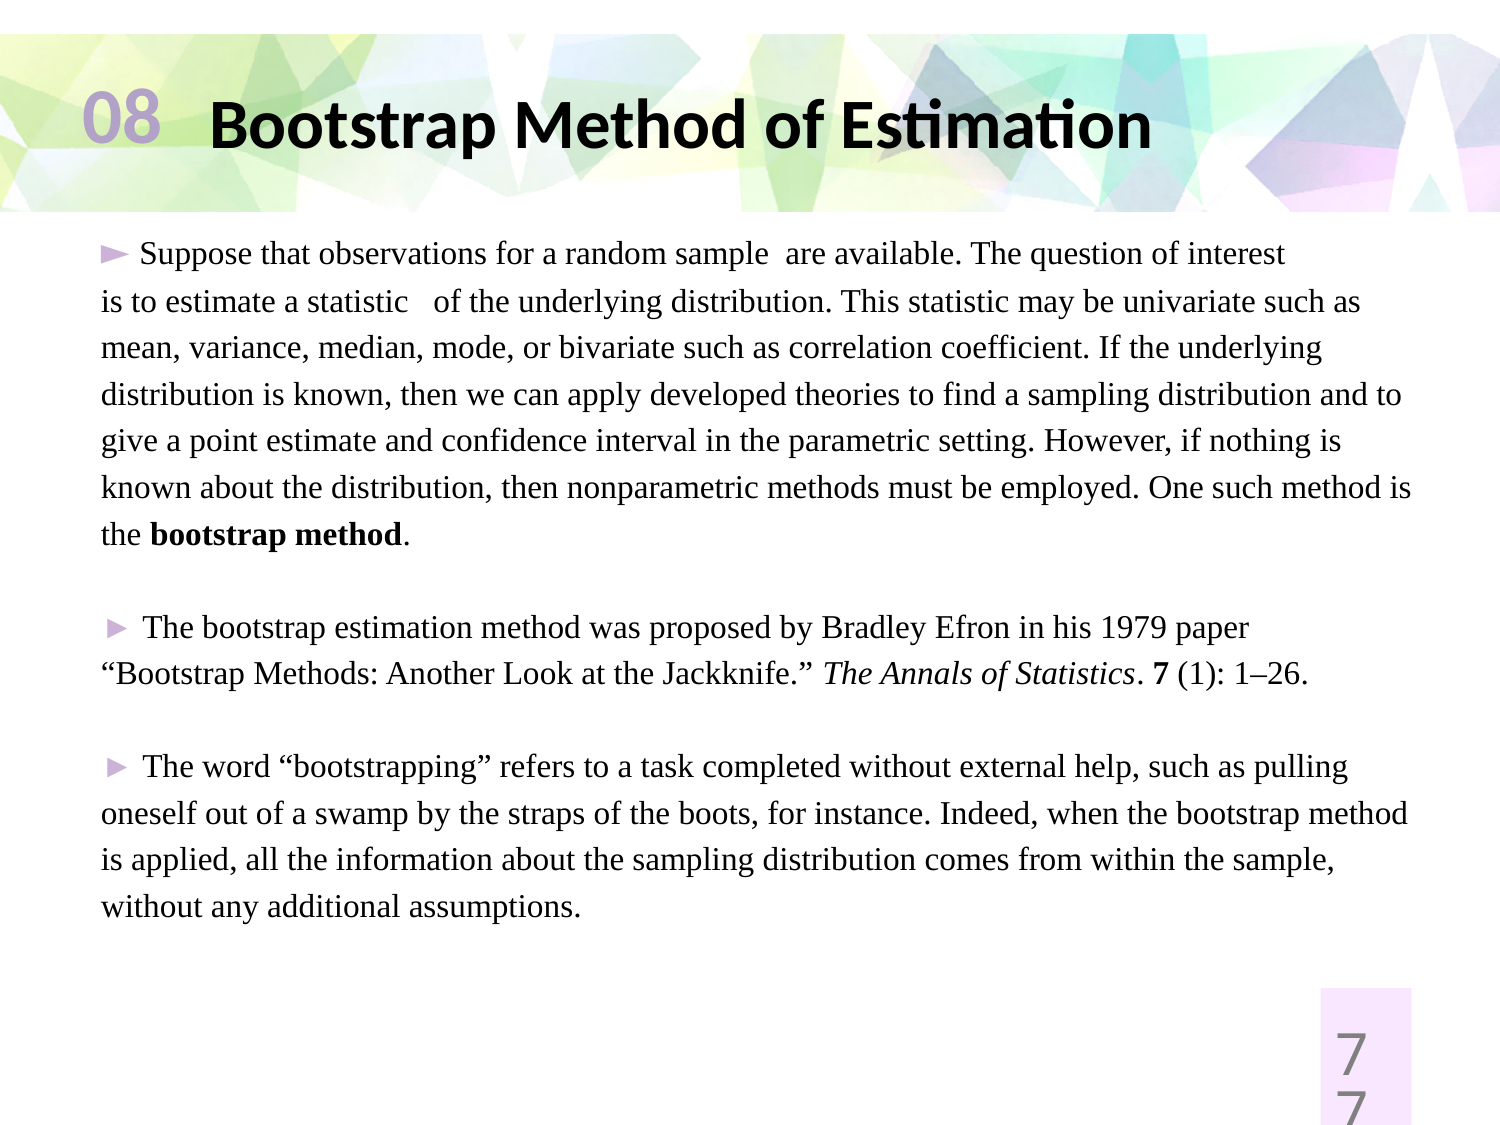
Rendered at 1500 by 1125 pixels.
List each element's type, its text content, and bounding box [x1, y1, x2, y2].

picture [0, 0, 1500, 1125]
title Bootstrap Method of Estimation [64, 54, 1322, 186]
text_box 08 [67, 57, 178, 168]
text_box 77 [1320, 988, 1412, 1125]
